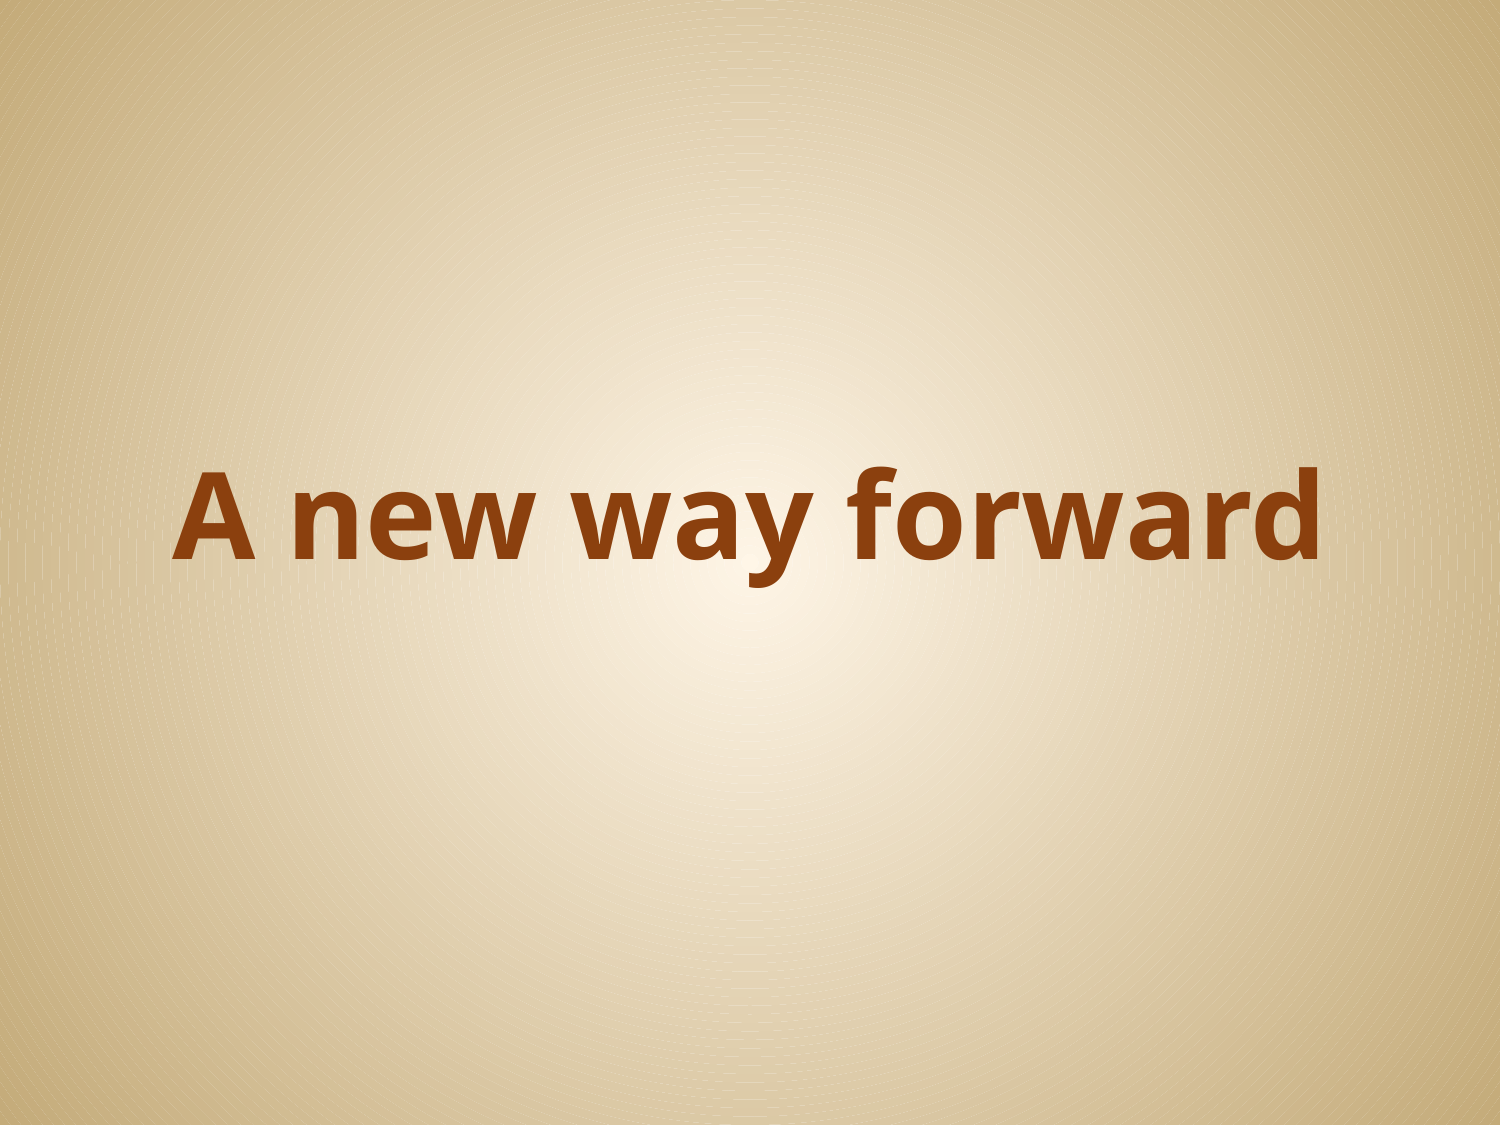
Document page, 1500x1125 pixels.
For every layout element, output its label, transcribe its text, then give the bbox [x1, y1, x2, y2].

title A new way forward [112, 162, 1388, 591]
